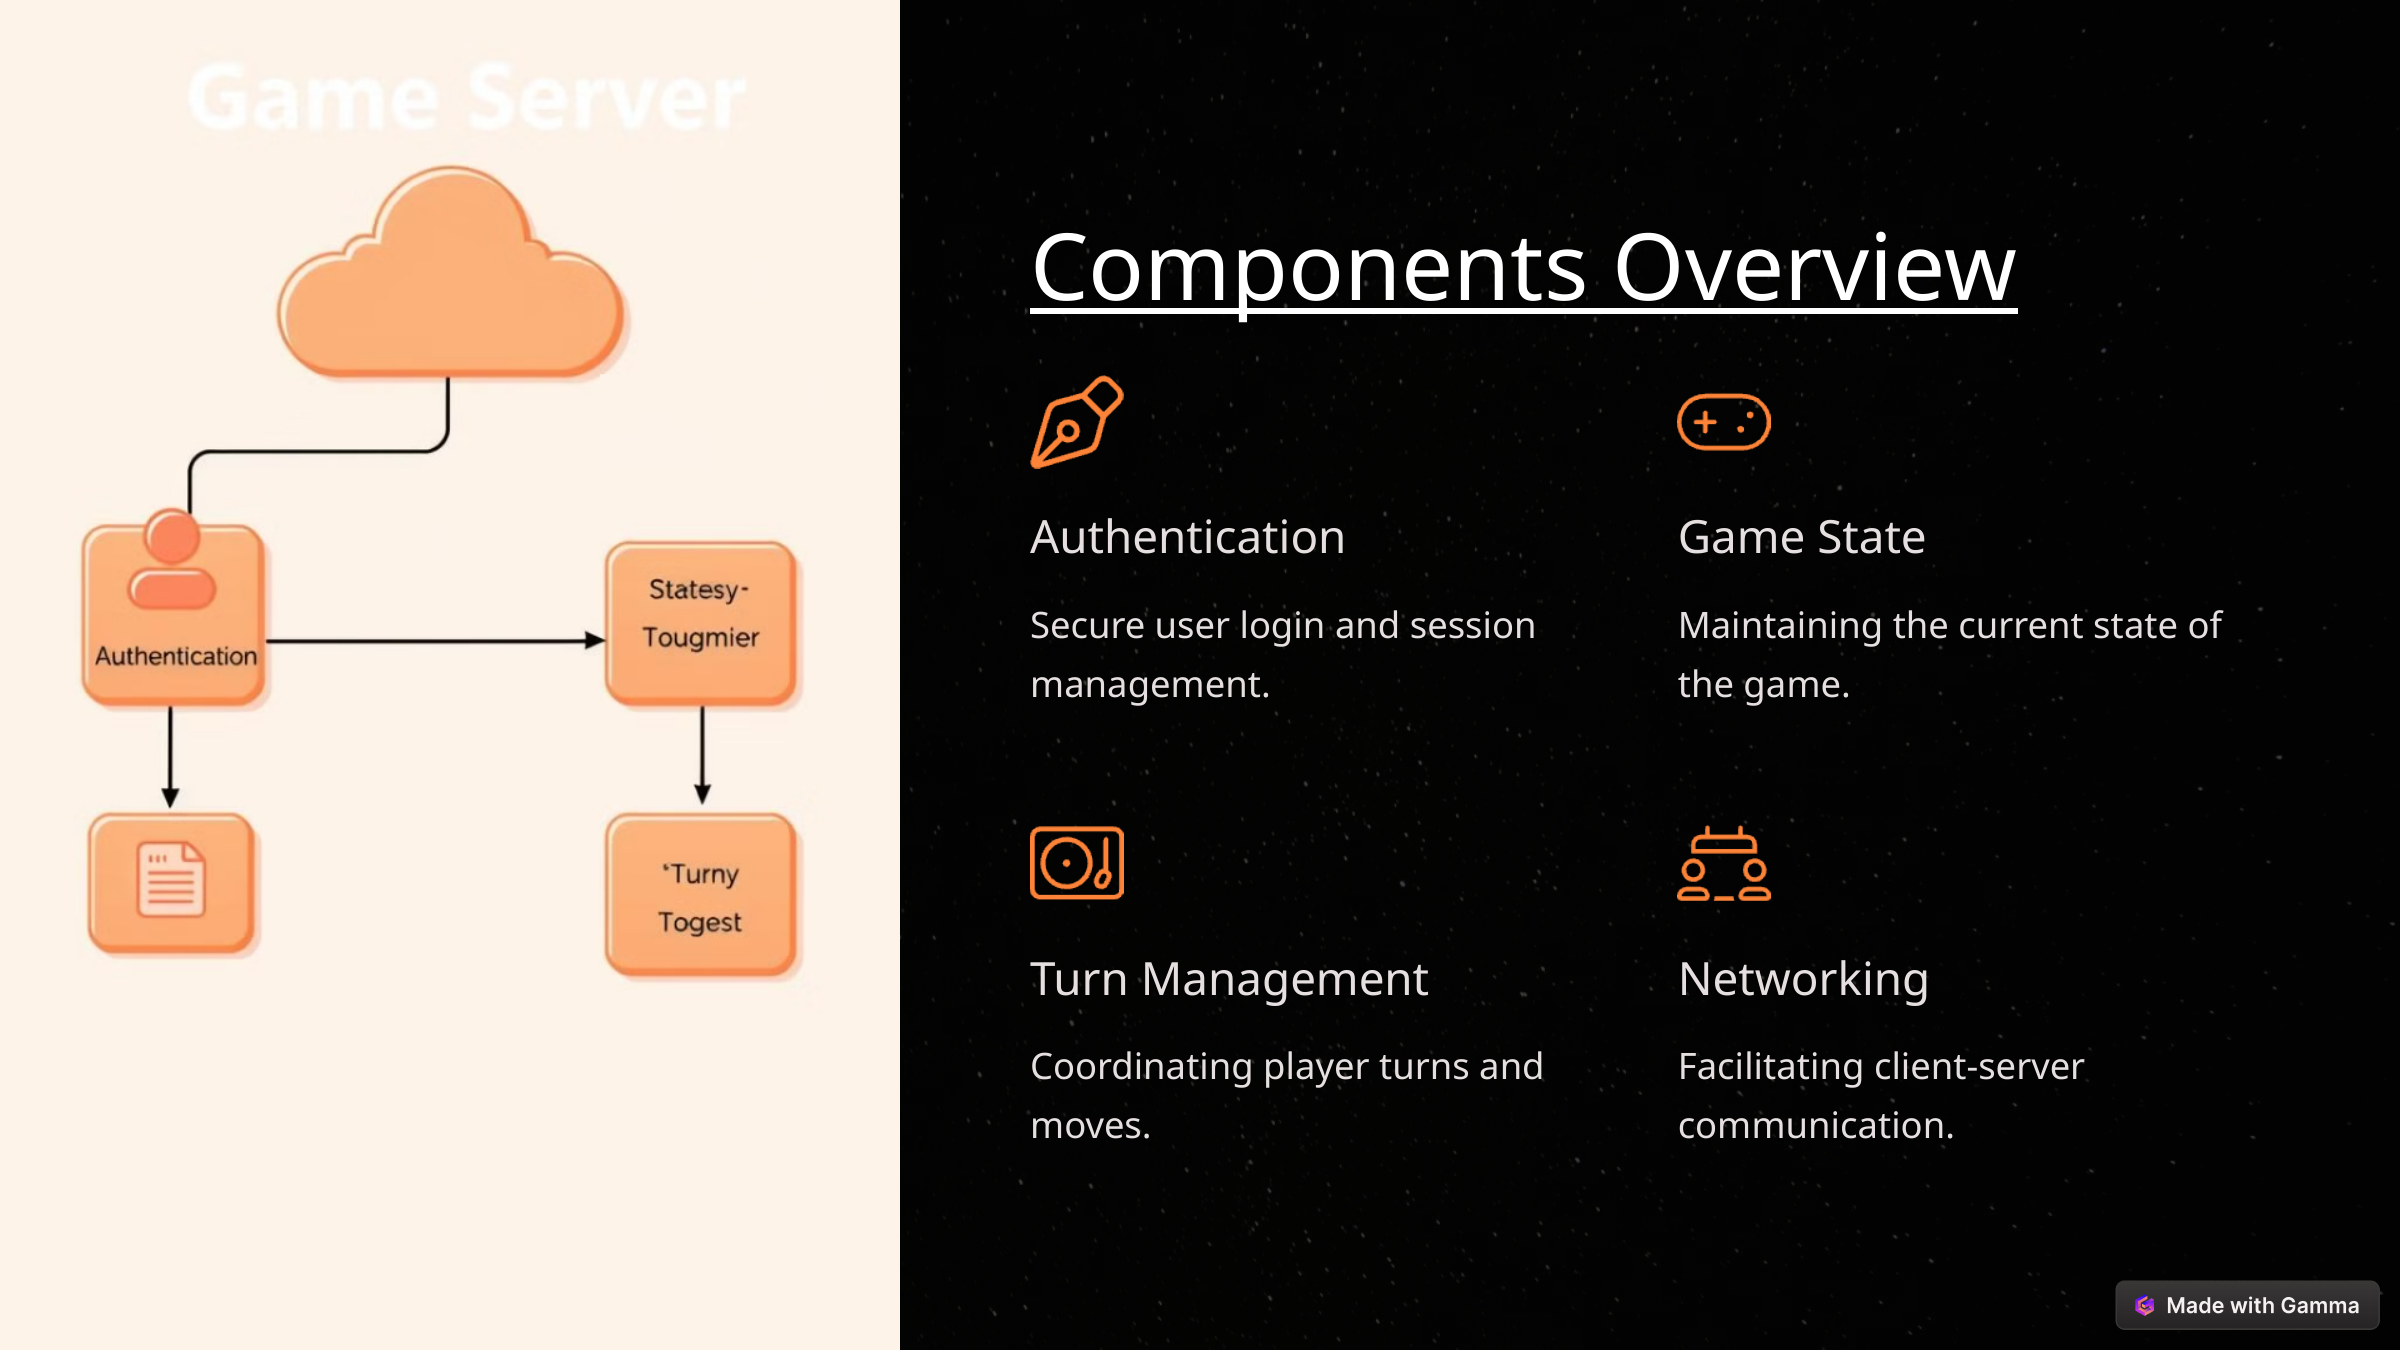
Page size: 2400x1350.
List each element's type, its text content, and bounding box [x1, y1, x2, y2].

text_box Networking [1677, 947, 2143, 1006]
text_box Coordinating player turns and moves. [1030, 1027, 1622, 1147]
text_box Game State [1677, 505, 2143, 564]
text_box Authentication [1030, 505, 1496, 564]
text_box Maintaining the current state of the game. [1677, 586, 2270, 706]
picture [0, 0, 2400, 1350]
text_box Facilitating client-server communication. [1677, 1027, 2270, 1147]
text_box Turn Management [1030, 947, 1496, 1006]
text_box Components Overview [1030, 203, 1998, 320]
text_box Secure user login and session management. [1030, 586, 1622, 706]
